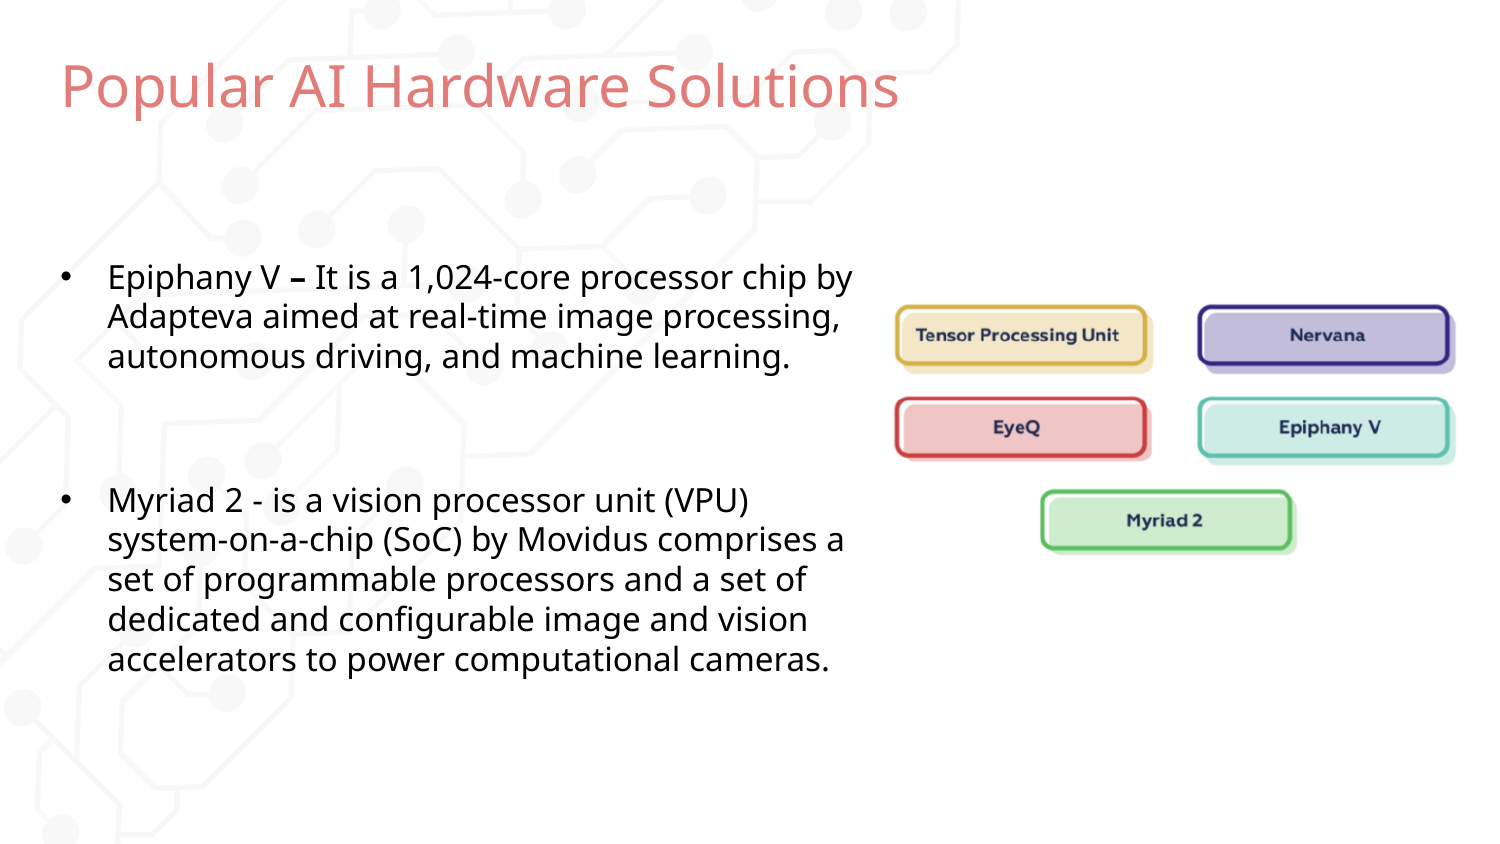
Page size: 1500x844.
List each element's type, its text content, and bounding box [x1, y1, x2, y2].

picture [871, 282, 1473, 596]
title Popular AI Hardware Solutions [45, 34, 1013, 128]
text_box Myriad 2 - is a vision processor unit (VPU) system-on-a-chip (SoC) by Movidus comprises a set of programmable processors and a set of dedicated and configurable image and vision accelerators to power computational cameras. [45, 471, 872, 686]
text_box Epiphany V – It is a 1,024-core processor chip by Adapteva aimed at real-time image processing, autonomous driving, and machine learning. [45, 248, 872, 383]
